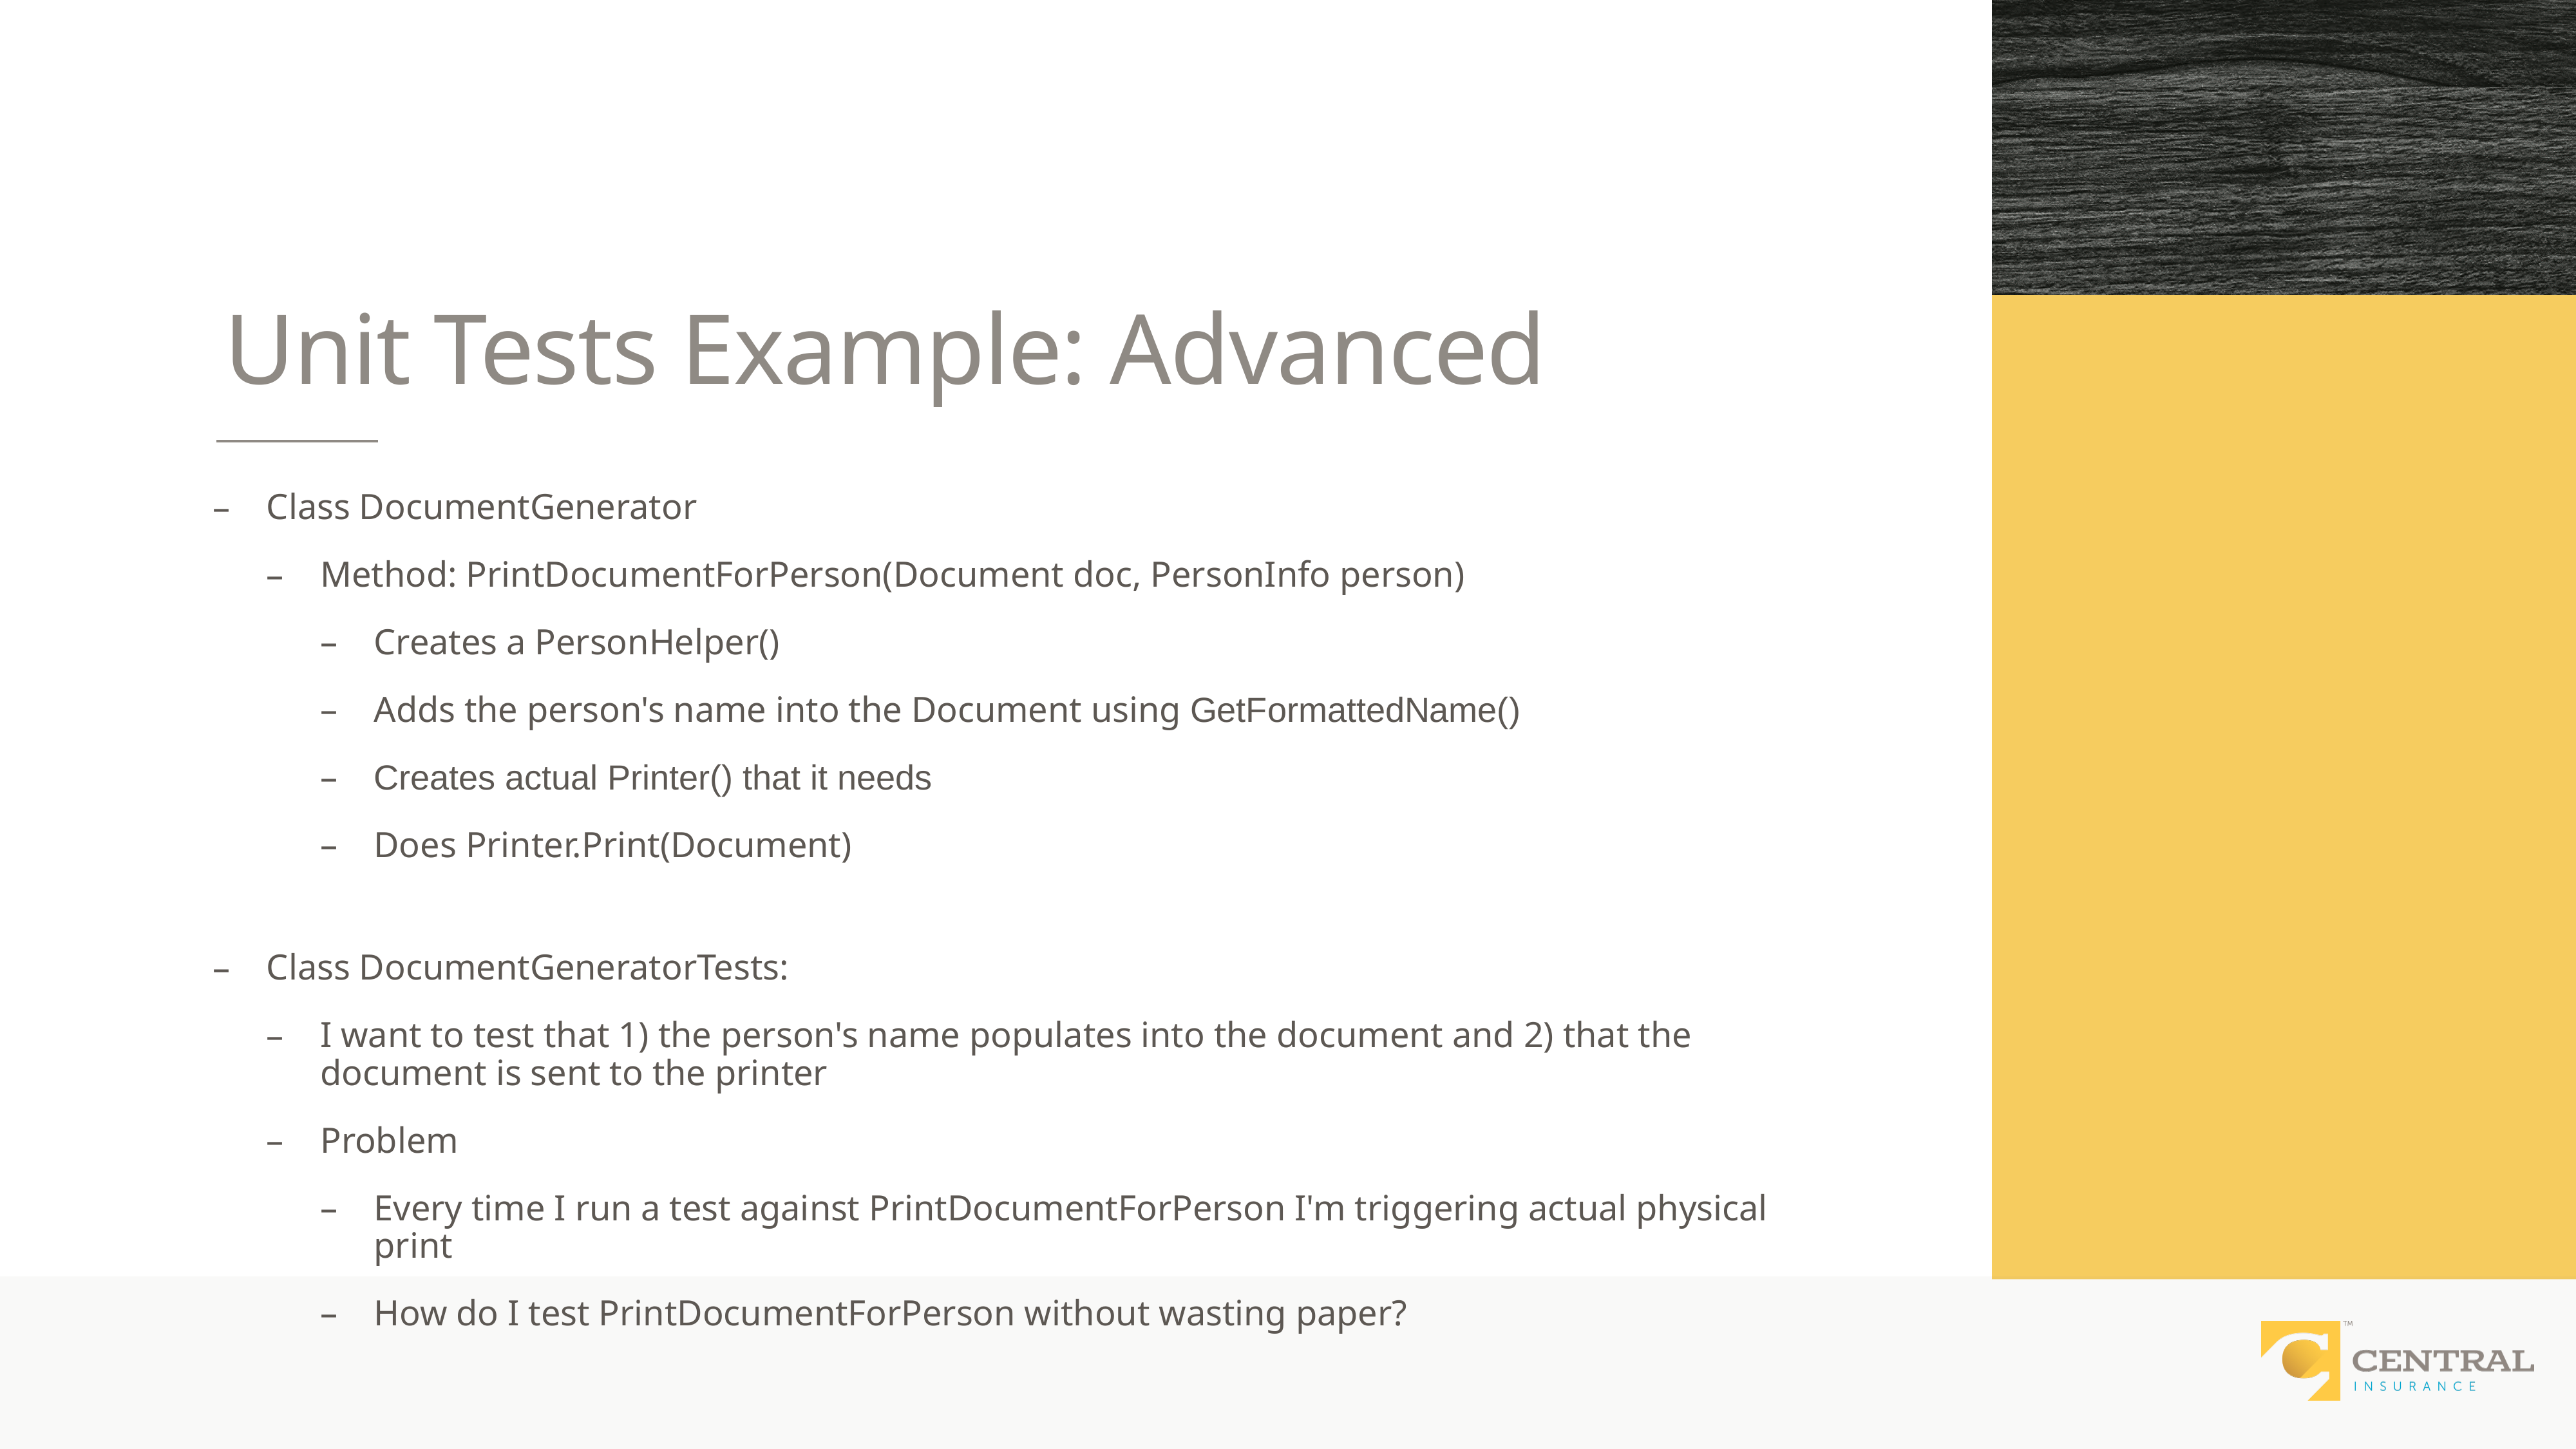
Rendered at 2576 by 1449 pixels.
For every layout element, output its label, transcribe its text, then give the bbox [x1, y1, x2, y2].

list Class DocumentGenerator Method: PrintDocumentForPerson(Document doc, PersonInfo person) Creates a PersonHelper() Adds the person's name into the Document using GetFormattedName() Creates actual Printer() that it needs Does Printer.Print(Document) Class DocumentGeneratorTests: I want to test that 1) the person's name populates into the document and 2) that the document is sent to the printer Problem Every time I run a test against PrintDocumentForPerson I'm triggering actual physical print How do I test PrintDocumentForPerson without wasting paper? [203, 484, 1837, 1343]
picture [2261, 1321, 2534, 1401]
picture [1992, 0, 2576, 295]
title Unit Tests Example: Advanced [214, 164, 1897, 408]
